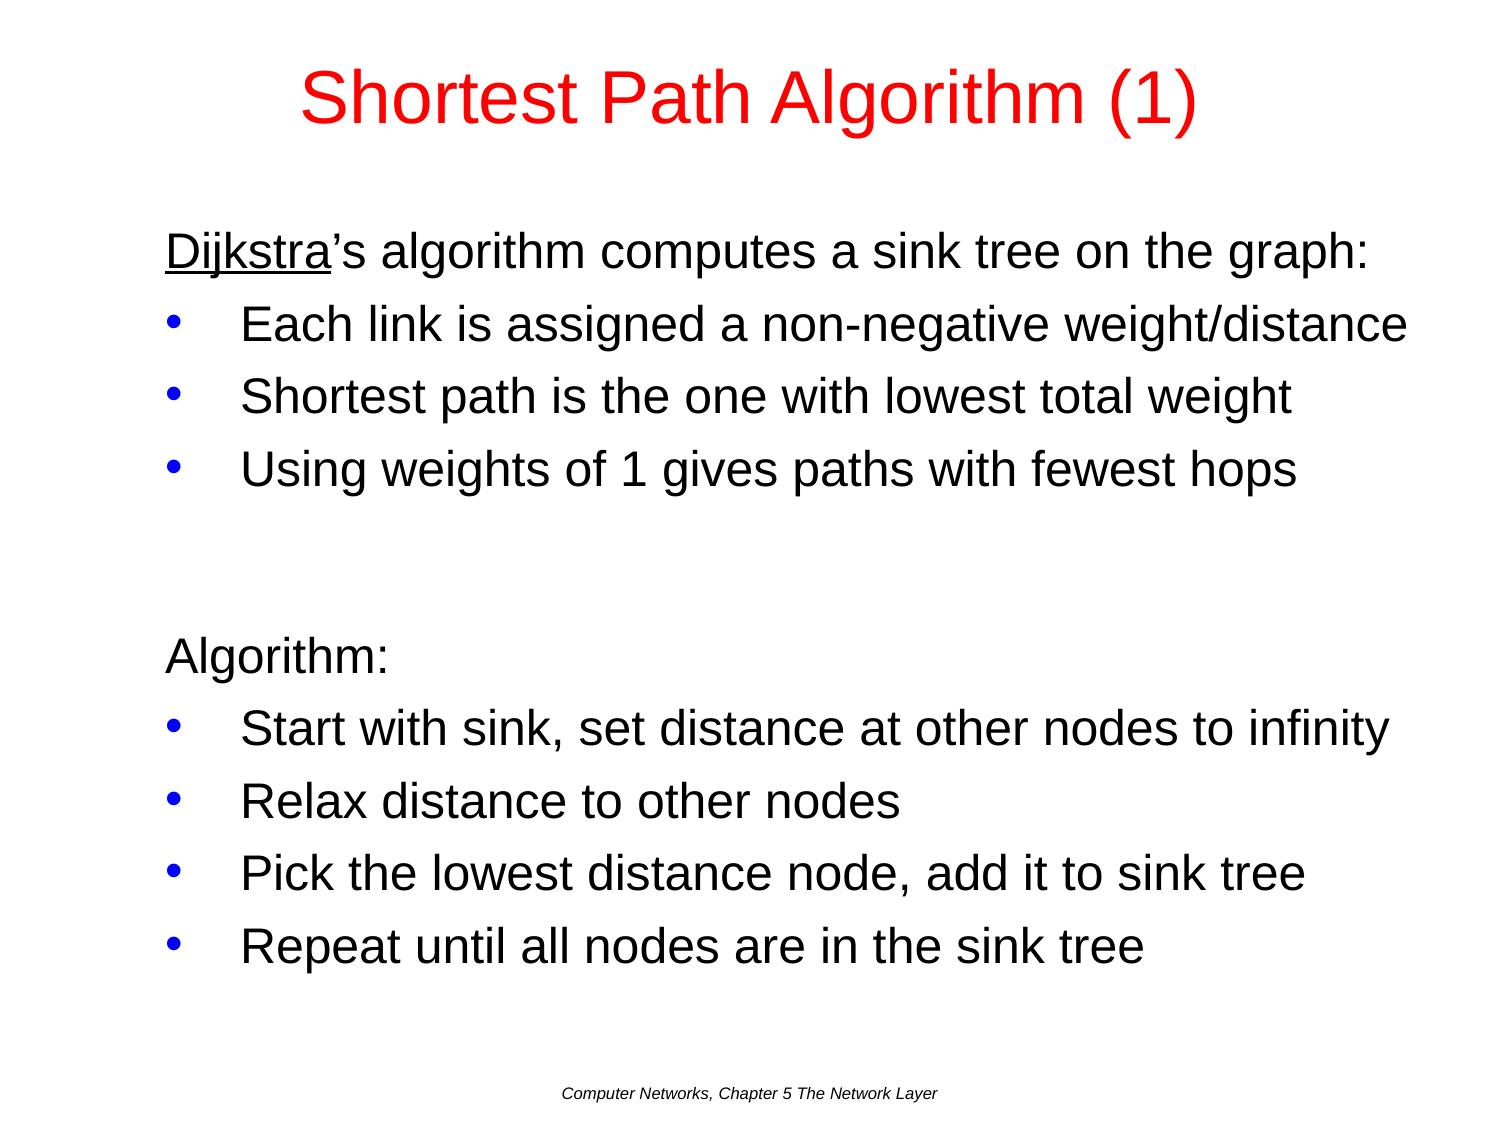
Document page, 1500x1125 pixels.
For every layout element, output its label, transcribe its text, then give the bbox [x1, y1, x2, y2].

list Dijkstra’s algorithm computes a sink tree on the graph: Each link is assigned a non-negative weight/distance Shortest path is the one with lowest total weight Using weights of 1 gives paths with fewest hops Algorithm: Start with sink, set distance at other nodes to infinity Relax distance to other nodes Pick the lowest distance node, add it to sink tree Repeat until all nodes are in the sink tree [150, 210, 1428, 966]
title Shortest Path Algorithm (1) [0, 0, 1500, 188]
footer Computer Networks, Chapter 5 The Network Layer [0, 1074, 1500, 1125]
